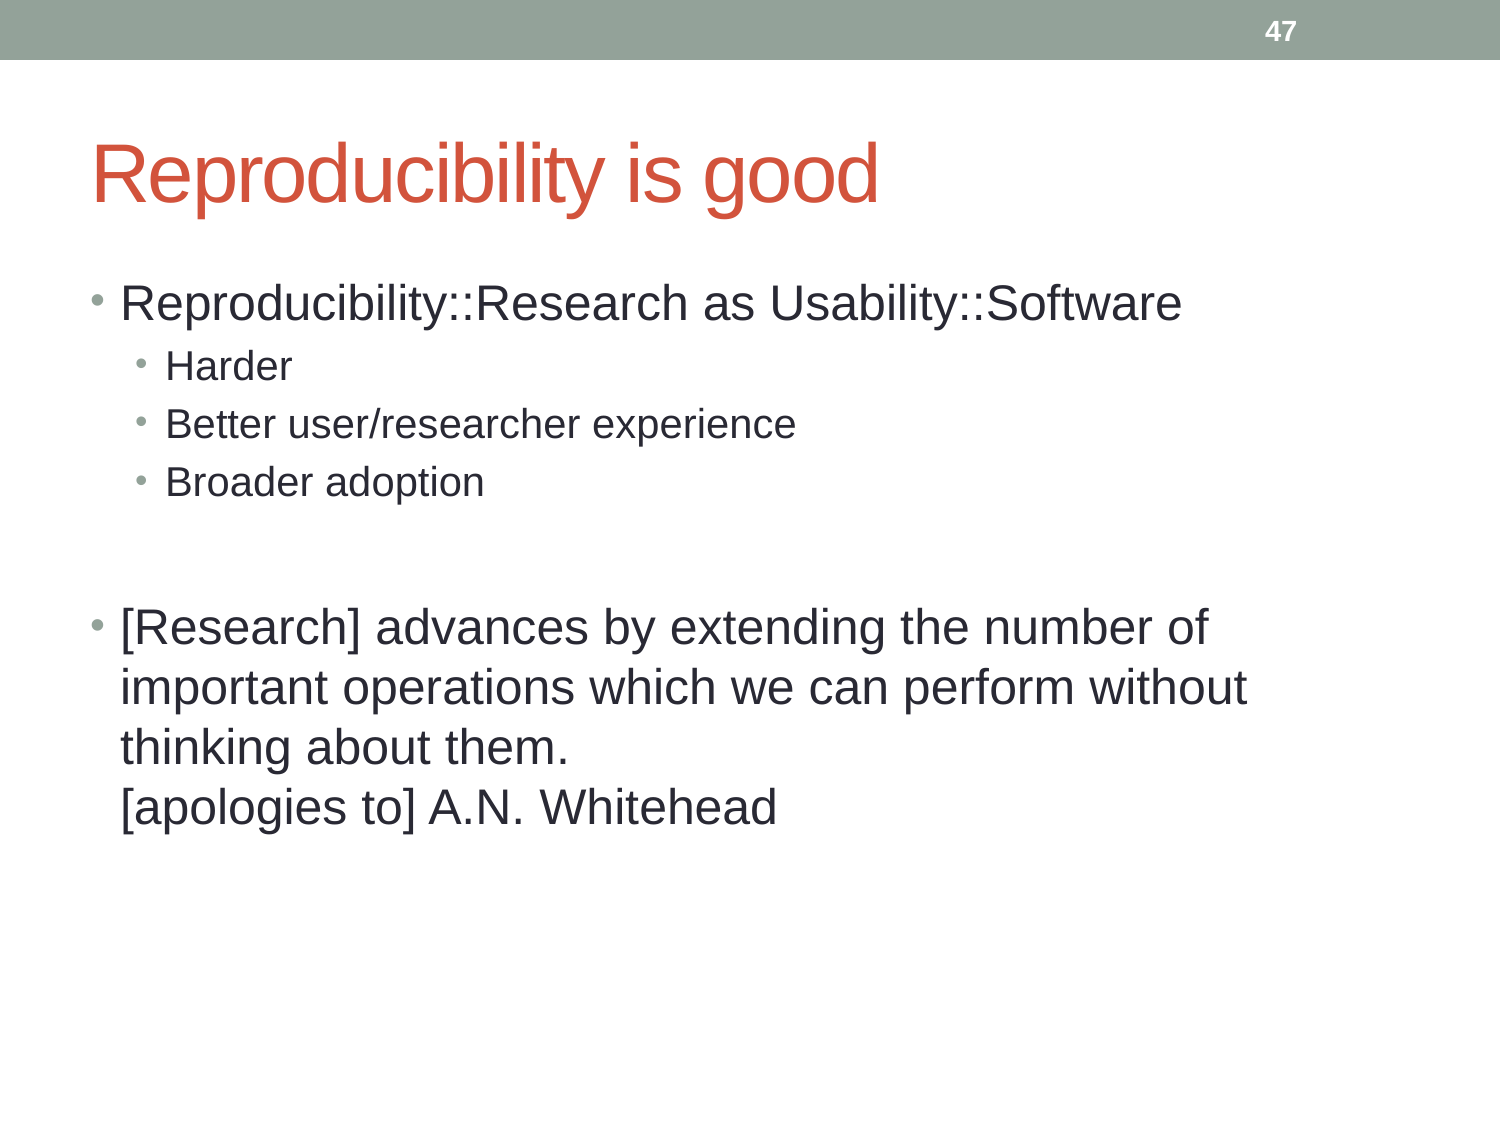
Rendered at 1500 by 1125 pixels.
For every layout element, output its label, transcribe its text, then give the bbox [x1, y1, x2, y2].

slide_number 47 [1250, 3, 1425, 57]
title Reproducibility is good [75, 87, 1425, 250]
list Reproducibility::Research as Usability::Software Harder Better user/researcher experience Broader adoption [Research] advances by extending the number of important operations which we can perform without thinking about them. [apologies to] A.N. Whitehead [75, 262, 1425, 1063]
